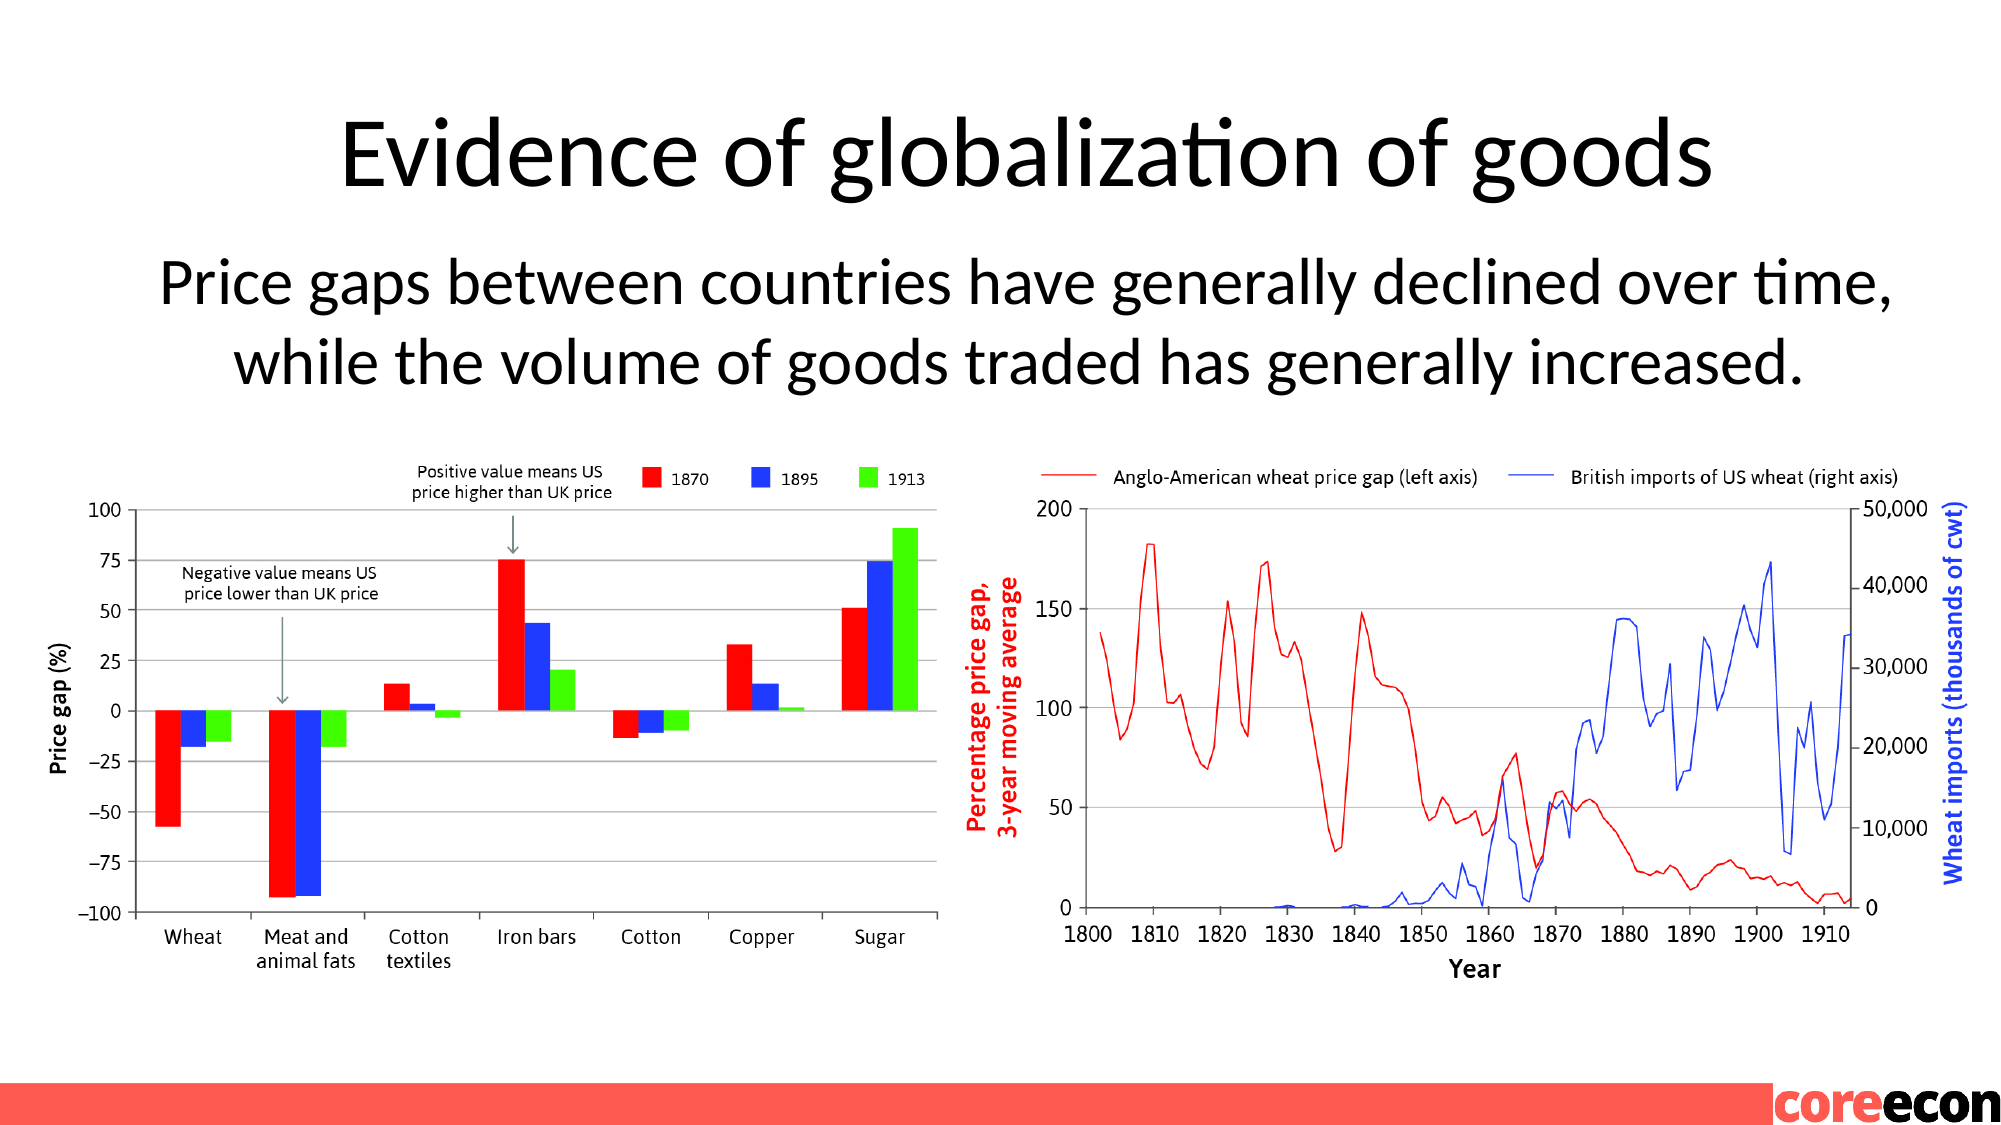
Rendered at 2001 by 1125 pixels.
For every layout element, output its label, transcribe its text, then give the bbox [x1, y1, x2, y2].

picture [958, 457, 1968, 992]
picture [1773, 1080, 2001, 1125]
picture [40, 455, 941, 979]
text_box Price gaps between countries have generally declined over time, while the volume of goods traded has generally increased. [140, 230, 1914, 406]
title Evidence of globalization of goods [164, 77, 1890, 230]
